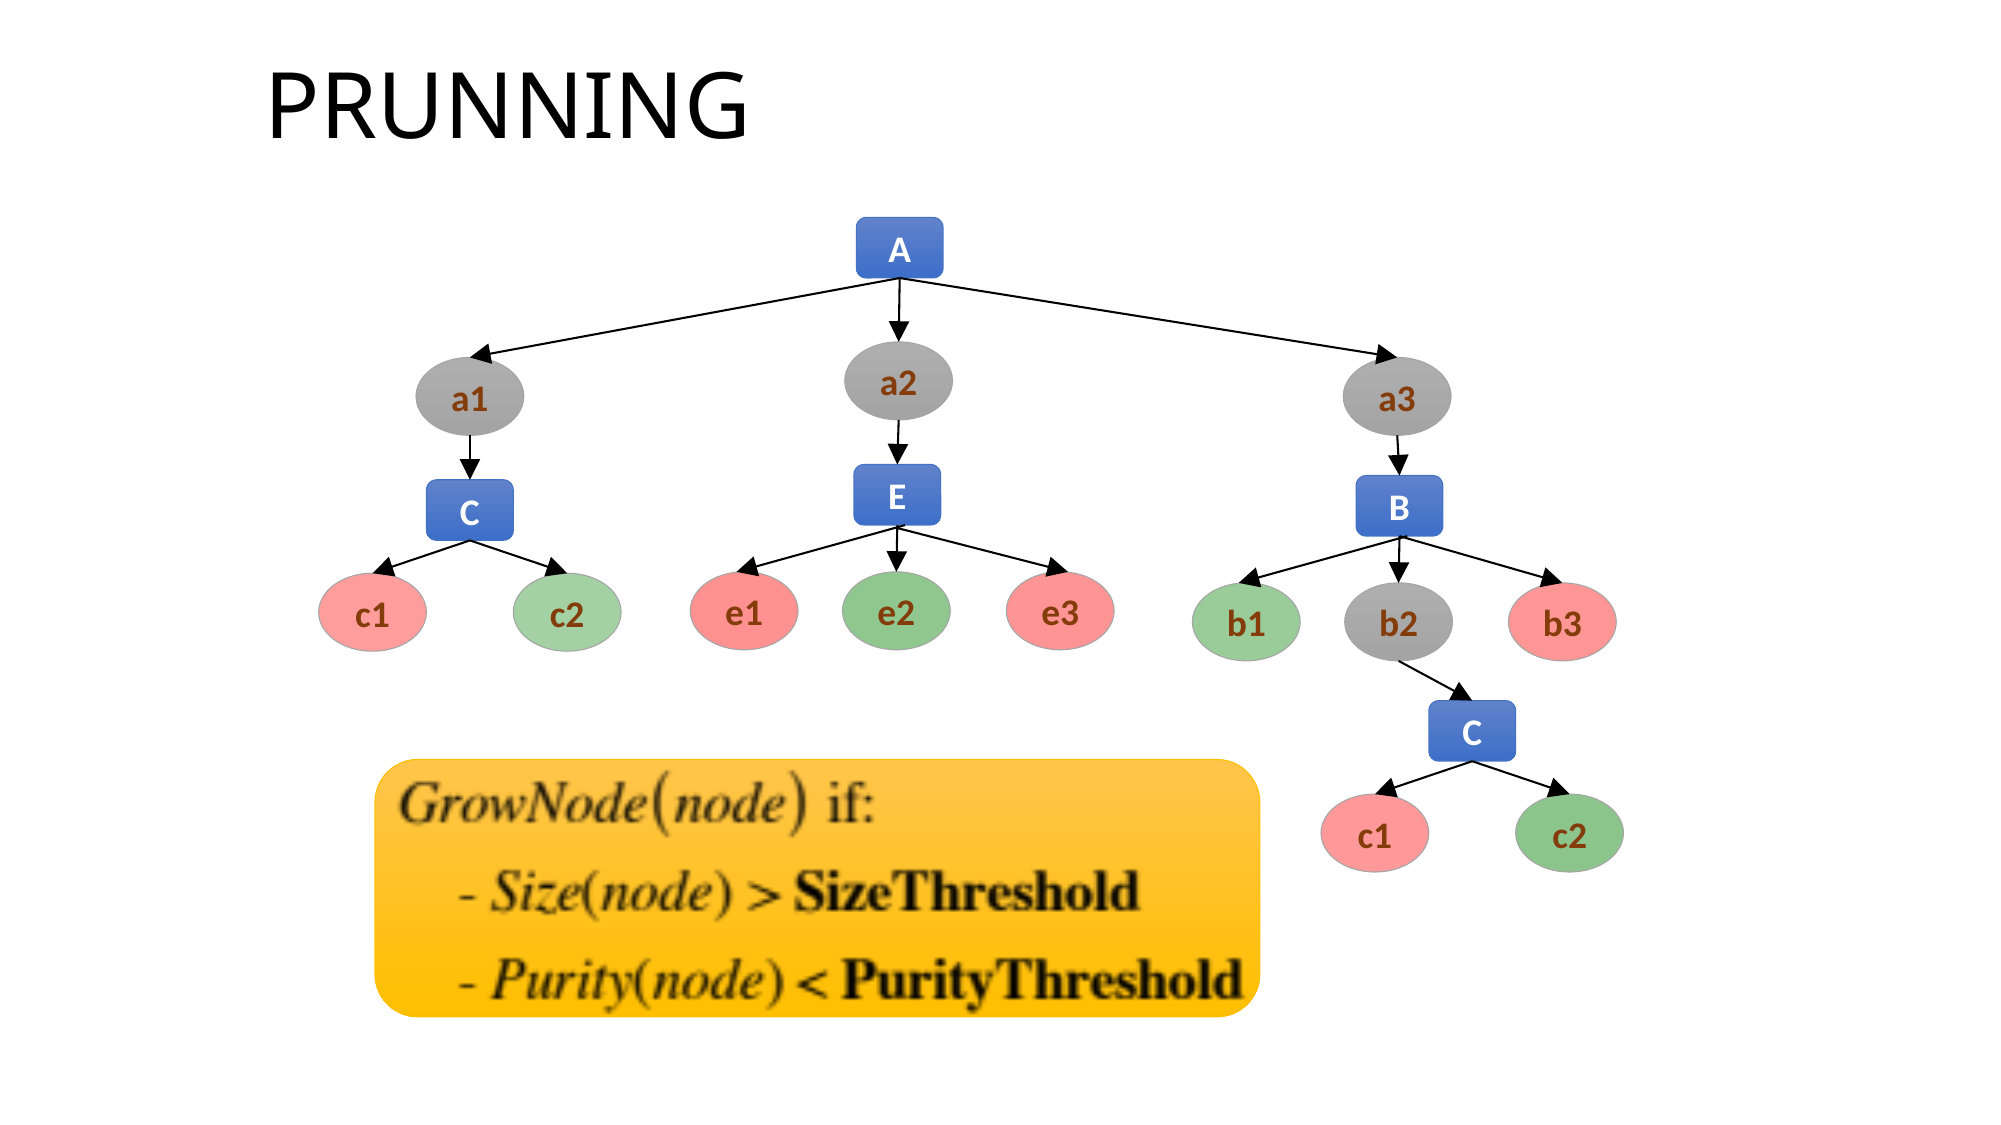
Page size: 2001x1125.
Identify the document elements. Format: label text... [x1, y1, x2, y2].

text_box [374, 759, 1260, 1019]
title PRUNNING [249, 34, 1713, 185]
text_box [318, 217, 1624, 873]
